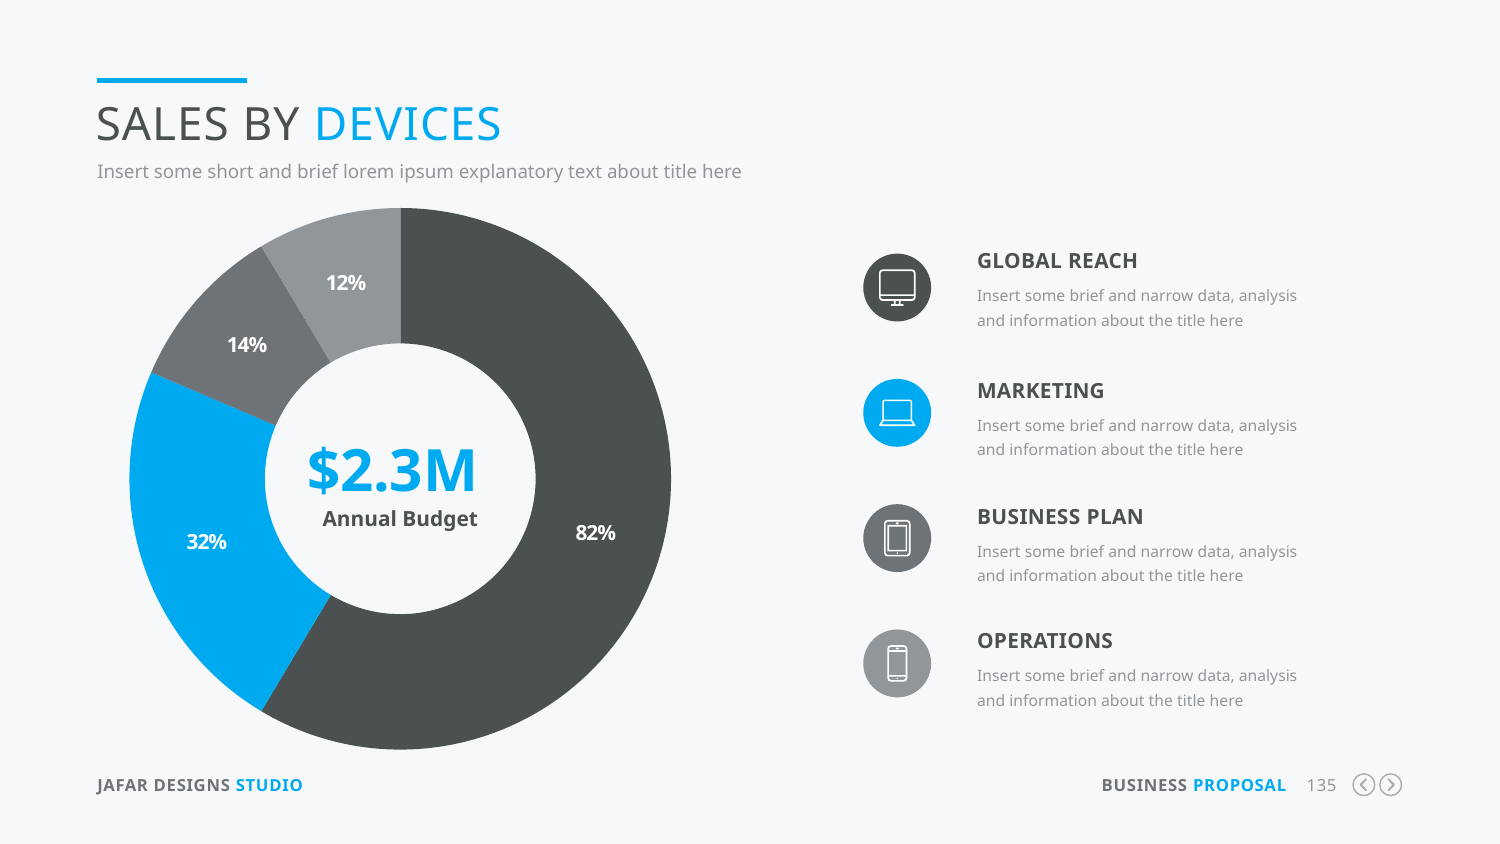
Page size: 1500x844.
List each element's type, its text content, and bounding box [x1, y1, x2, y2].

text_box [863, 629, 932, 698]
list Insert some short and brief lorem ipsum explanatory text about title here [97, 157, 1403, 181]
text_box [863, 504, 932, 573]
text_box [976, 628, 1300, 708]
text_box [976, 503, 1300, 583]
chart [90, 196, 710, 761]
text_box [976, 248, 1300, 328]
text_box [976, 377, 1300, 457]
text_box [863, 378, 932, 447]
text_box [863, 253, 932, 322]
list Sales by Devices [95, 94, 1401, 158]
